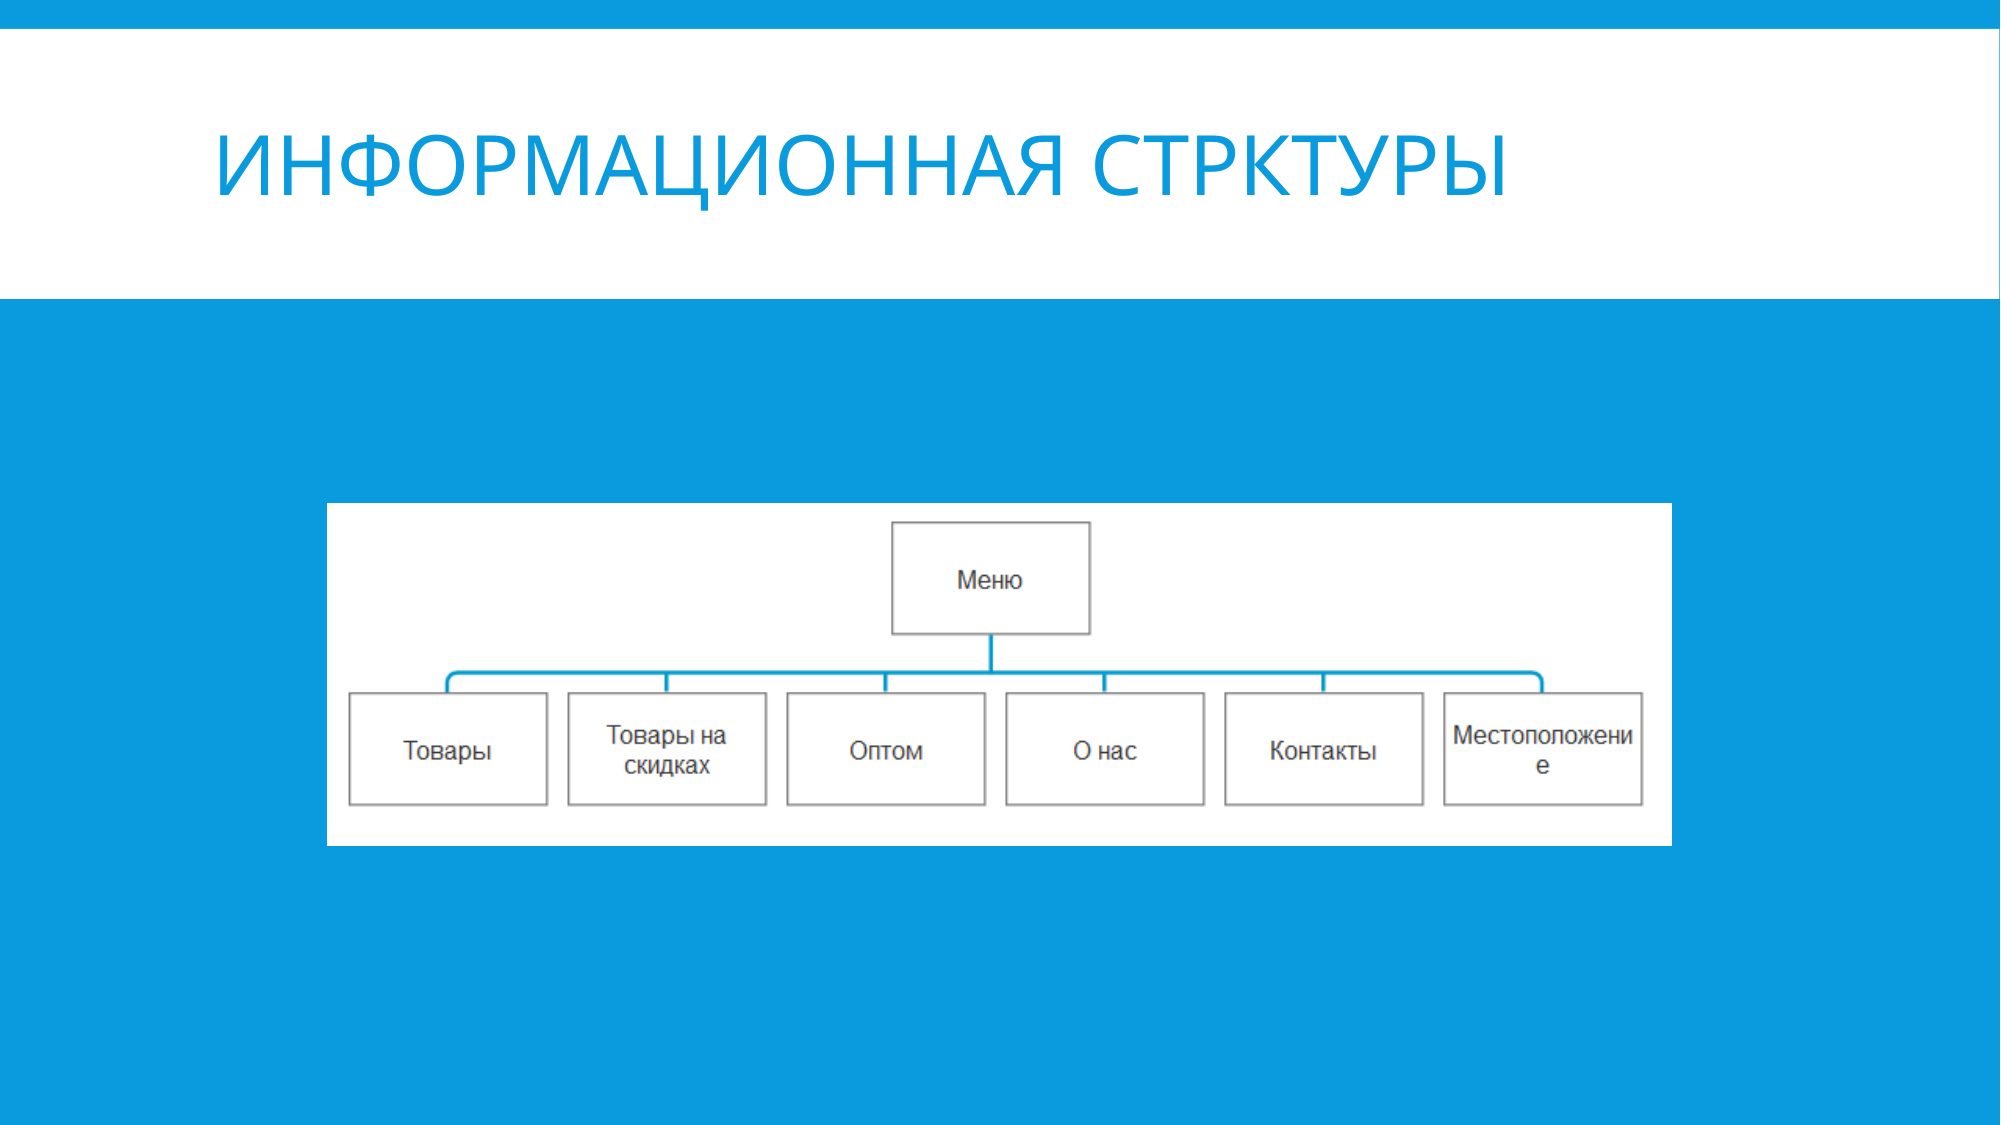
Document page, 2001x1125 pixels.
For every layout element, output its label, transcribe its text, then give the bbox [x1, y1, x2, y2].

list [327, 503, 1672, 847]
title Информационная стрктуры [197, 46, 1803, 295]
